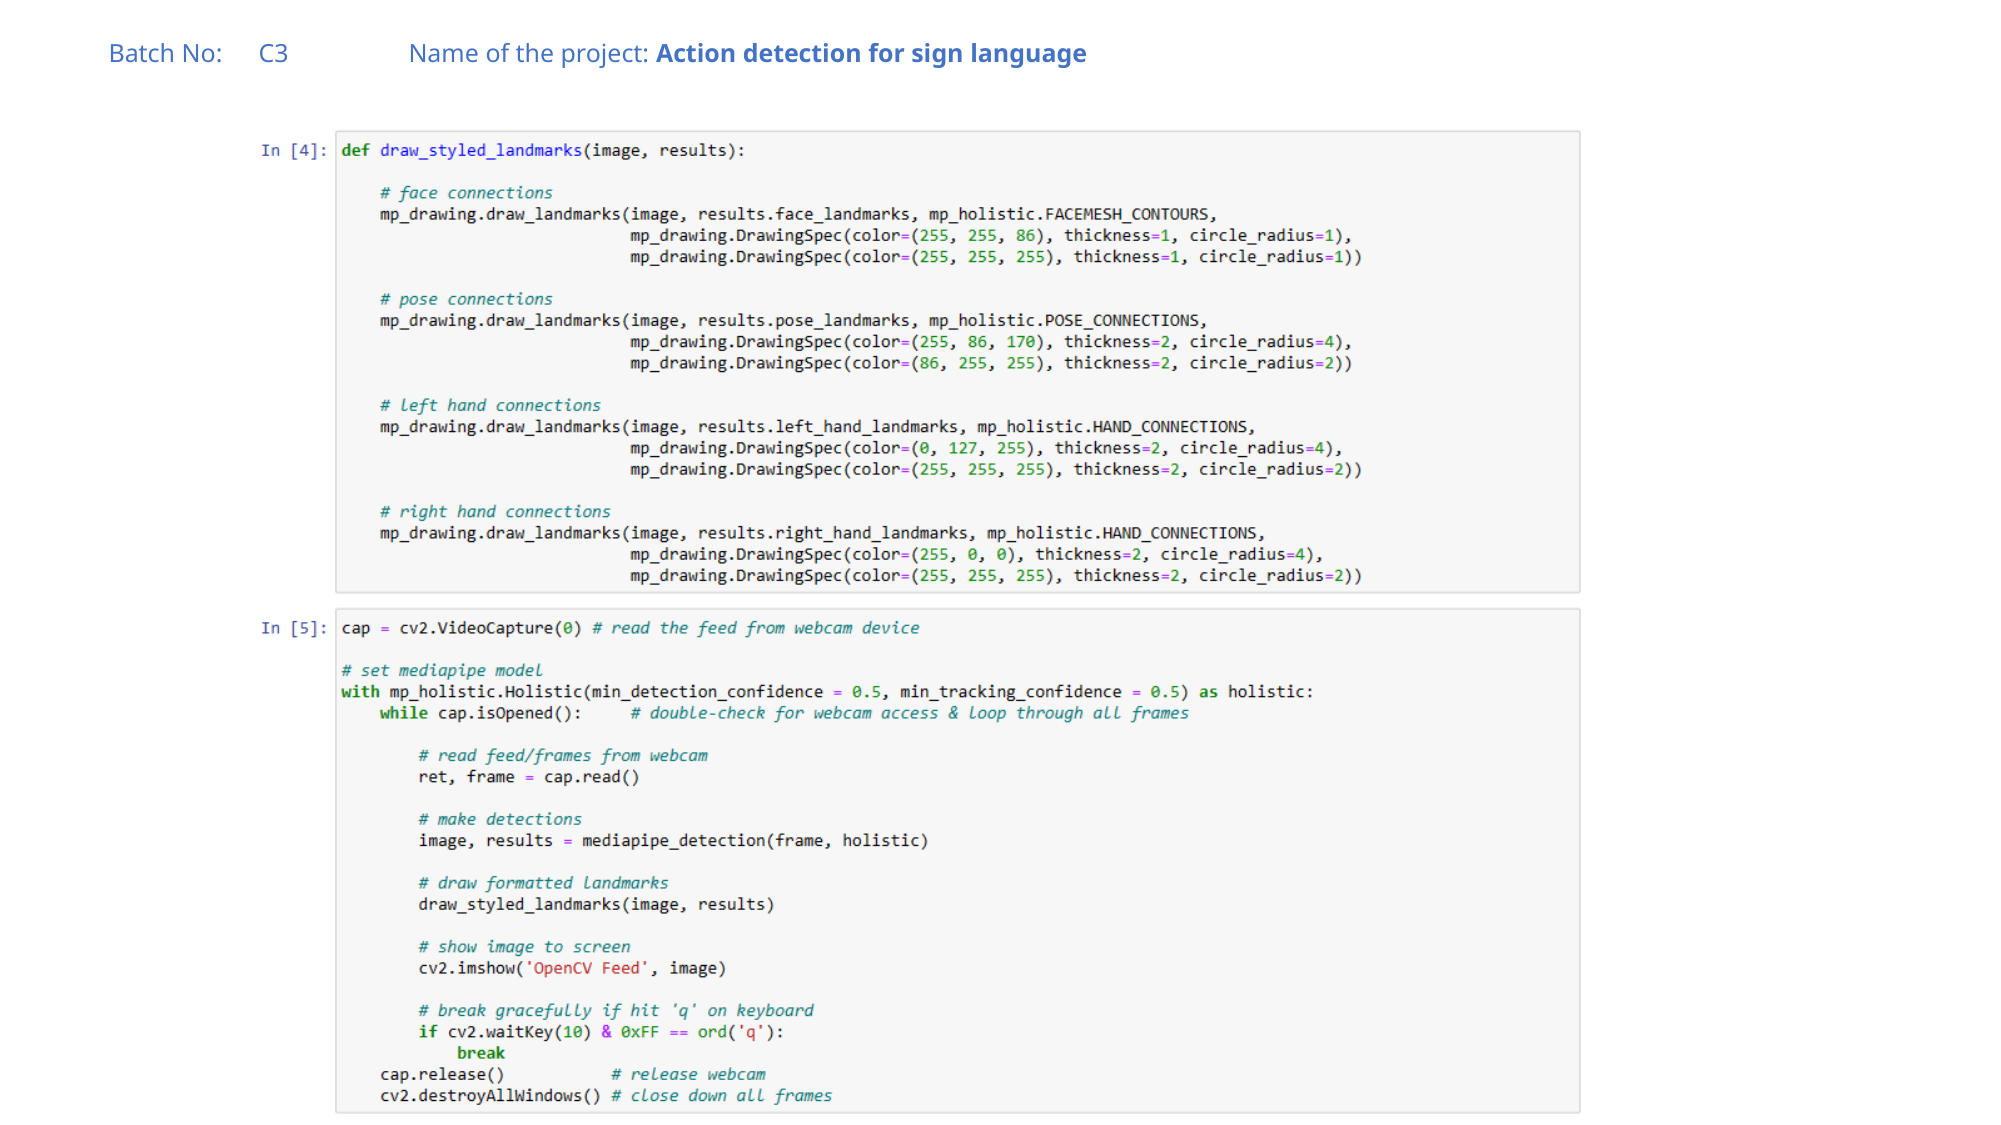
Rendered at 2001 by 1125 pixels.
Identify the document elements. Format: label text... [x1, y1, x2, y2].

text_box Batch No: C3 Name of the project: Action detection for sign language [93, 0, 1396, 120]
picture [224, 120, 1602, 1125]
